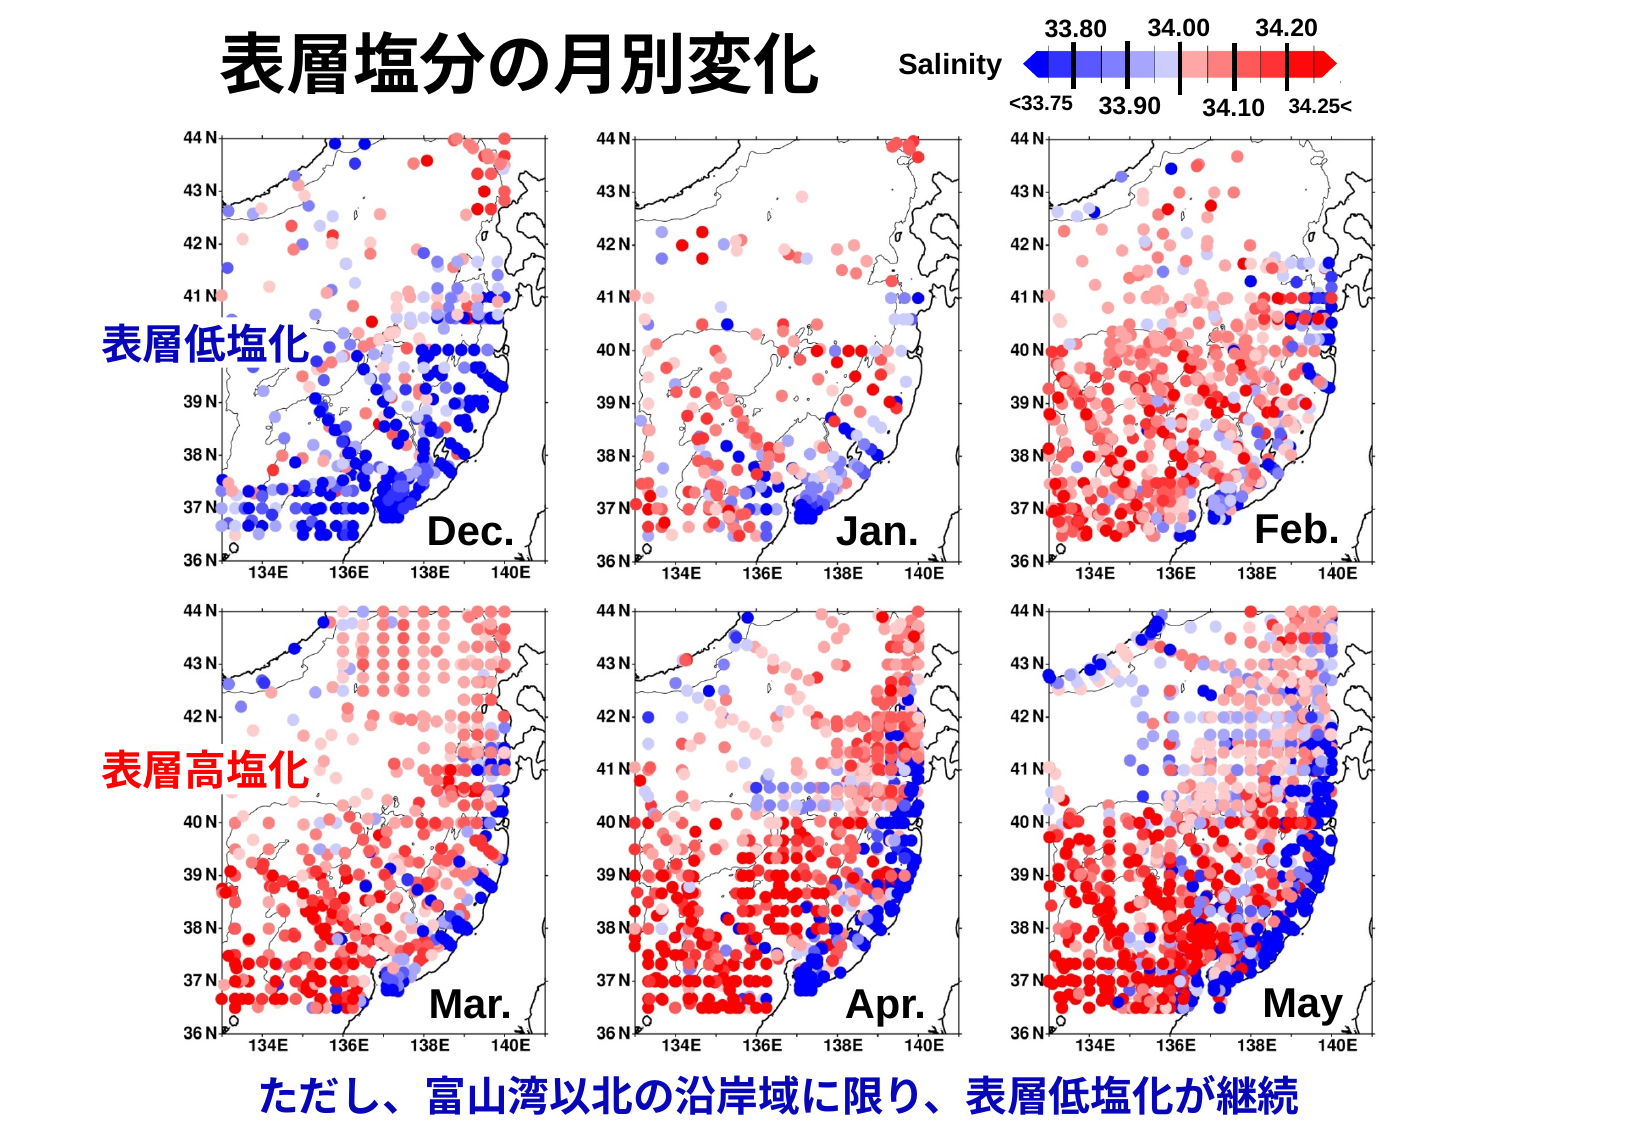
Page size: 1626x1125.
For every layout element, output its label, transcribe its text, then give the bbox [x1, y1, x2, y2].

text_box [897, 10, 1354, 123]
text_box 表層塩分の月別変化 [219, 22, 821, 103]
text_box 表層低塩化 [101, 317, 174, 368]
text_box 表層高塩化 [101, 744, 174, 795]
picture [174, 110, 554, 1058]
text_box ただし、富山湾以北の沿岸域に限り、表層低塩化が継続 [257, 1069, 1300, 1120]
picture [1000, 111, 1380, 1057]
picture [587, 111, 967, 1058]
